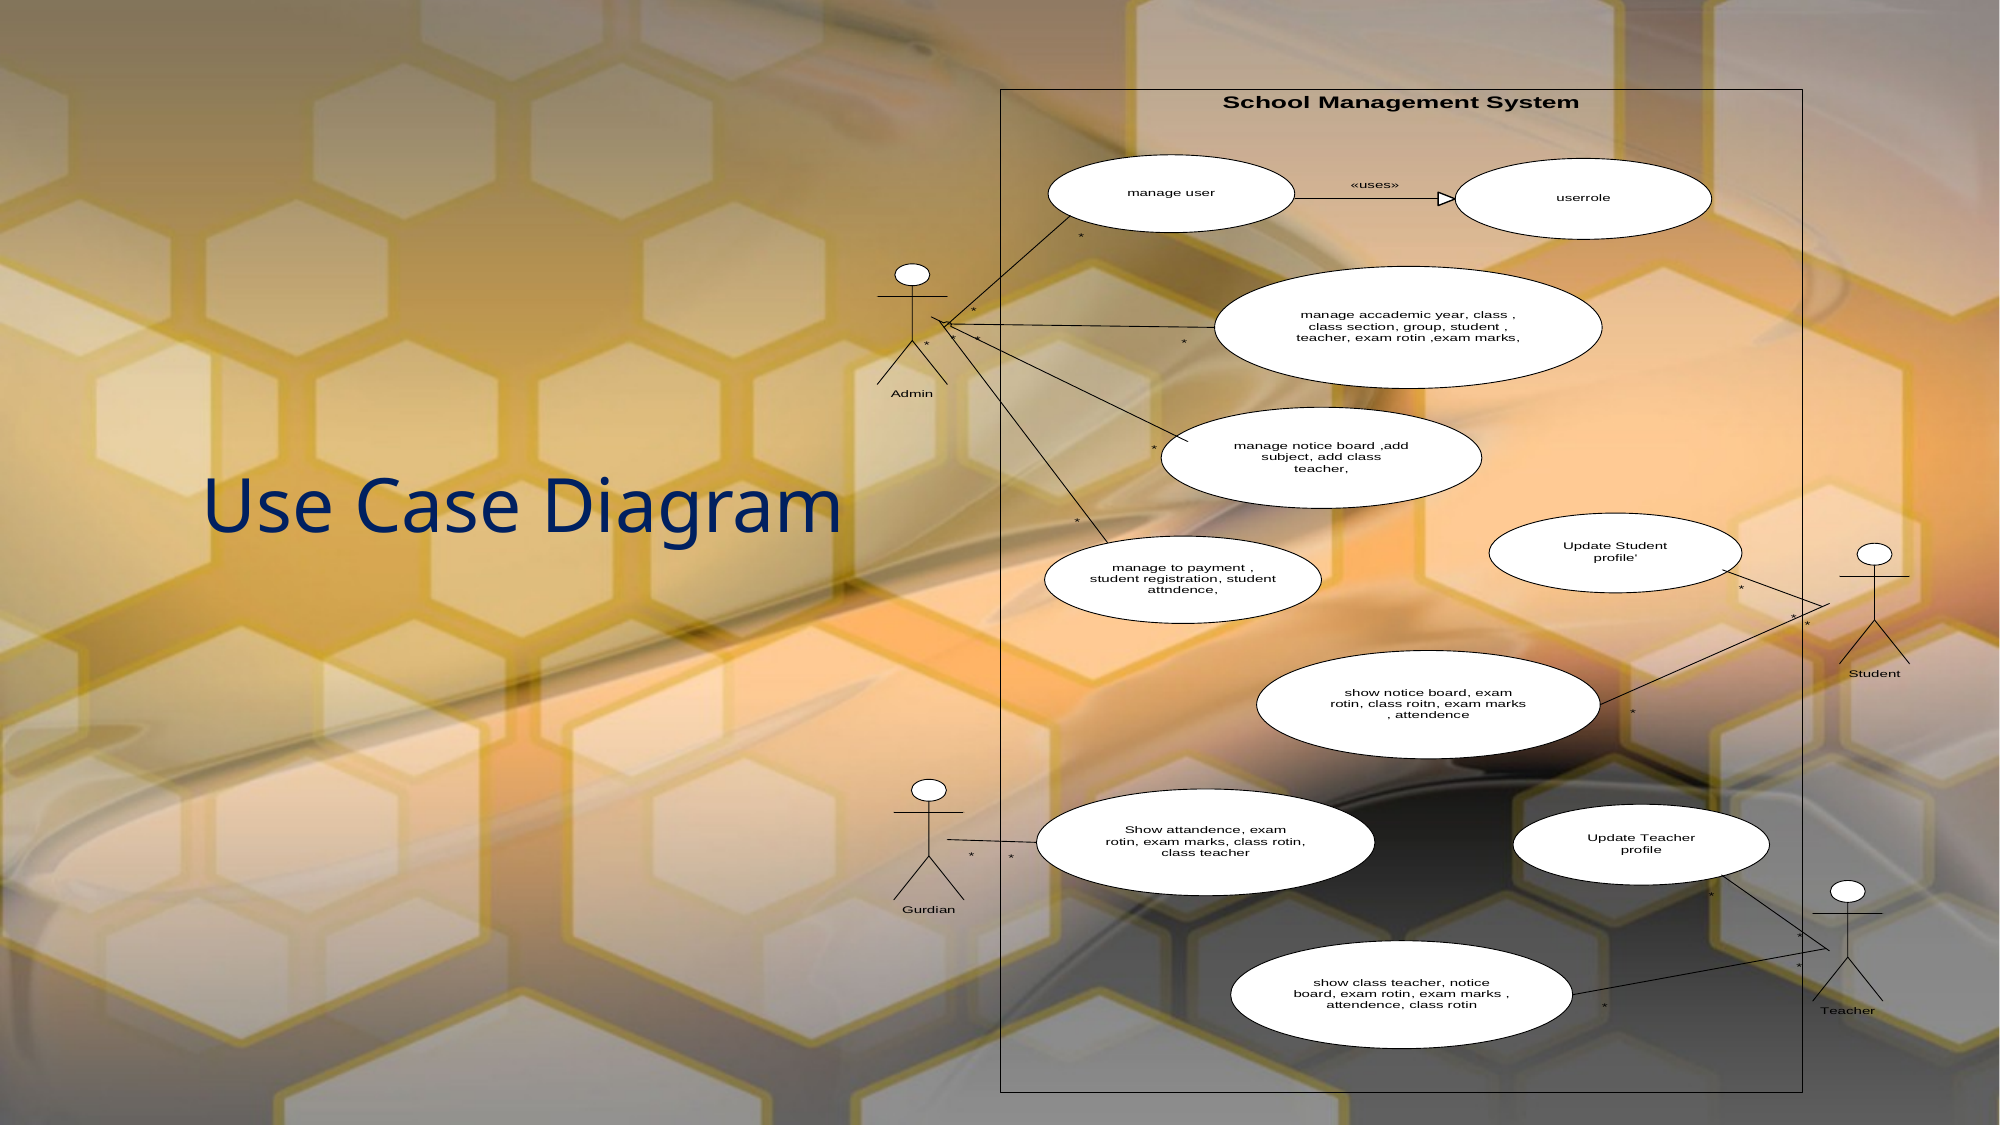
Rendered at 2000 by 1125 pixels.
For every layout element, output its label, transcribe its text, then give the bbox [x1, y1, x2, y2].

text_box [874, 87, 1913, 1095]
text_box Use Case Diagram [187, 460, 874, 598]
picture [0, 0, 2000, 1125]
